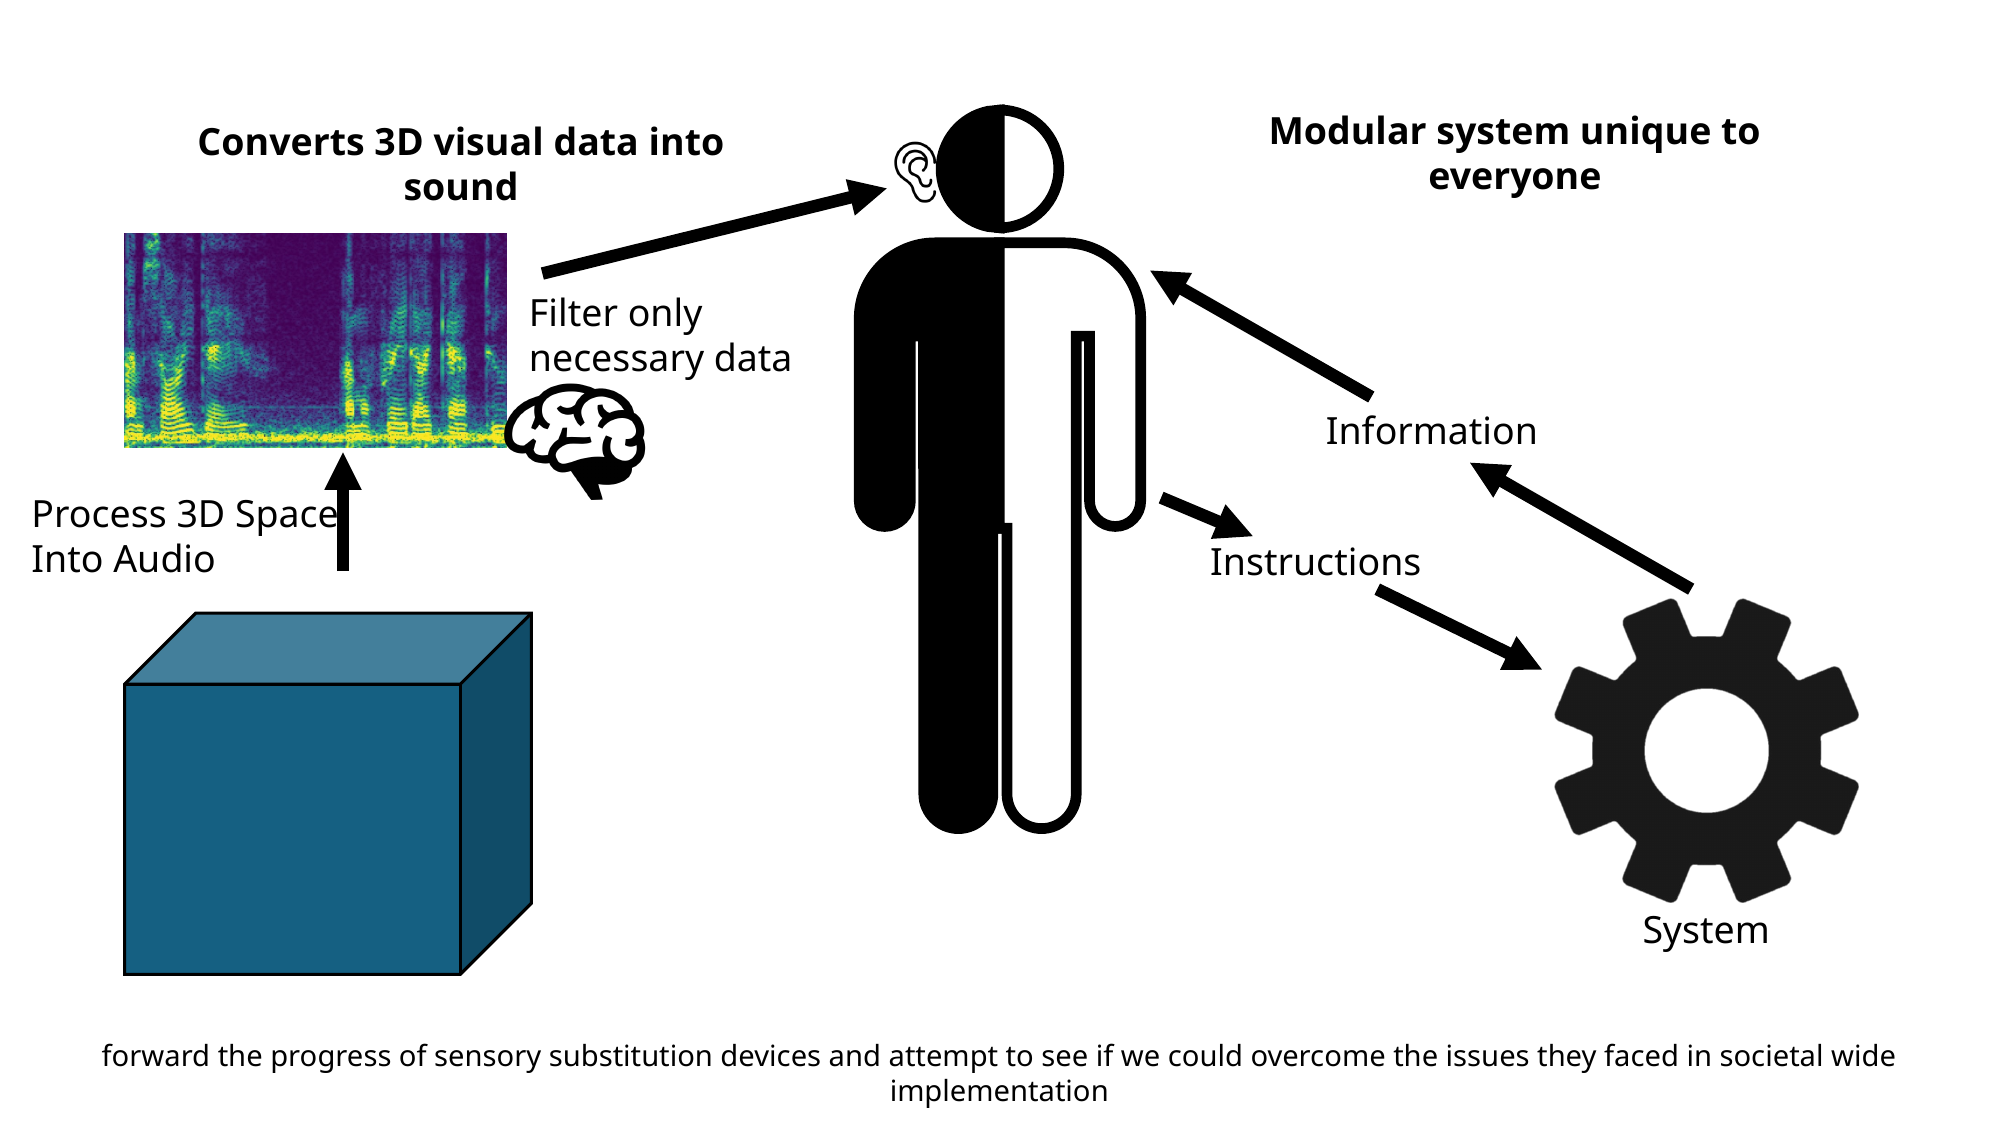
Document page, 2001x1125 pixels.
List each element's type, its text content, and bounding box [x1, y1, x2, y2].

text_box Filter only necessary data [514, 281, 858, 387]
text_box [1469, 462, 1692, 590]
picture [124, 232, 697, 549]
text_box Converts 3D visual data into sound [144, 110, 778, 215]
text_box [1160, 497, 1254, 537]
text_box [541, 187, 888, 275]
text_box System [1627, 953, 1785, 959]
text_box Modular system unique to everyone [1179, 99, 1851, 205]
text_box [1376, 588, 1543, 671]
text_box [123, 611, 533, 976]
text_box forward the progress of sensory substitution devices and attempt to see if we could overcome the issues they faced in societal wide implementation [0, 1030, 2000, 1115]
text_box [858, 109, 1142, 830]
picture [871, 128, 959, 216]
text_box Information [1311, 399, 1553, 460]
text_box Process 3D Space Into Audio [16, 483, 375, 588]
text_box Instructions [1195, 530, 1437, 591]
picture [1503, 547, 1909, 953]
text_box [1149, 270, 1372, 398]
text_box [131, 615, 526, 682]
